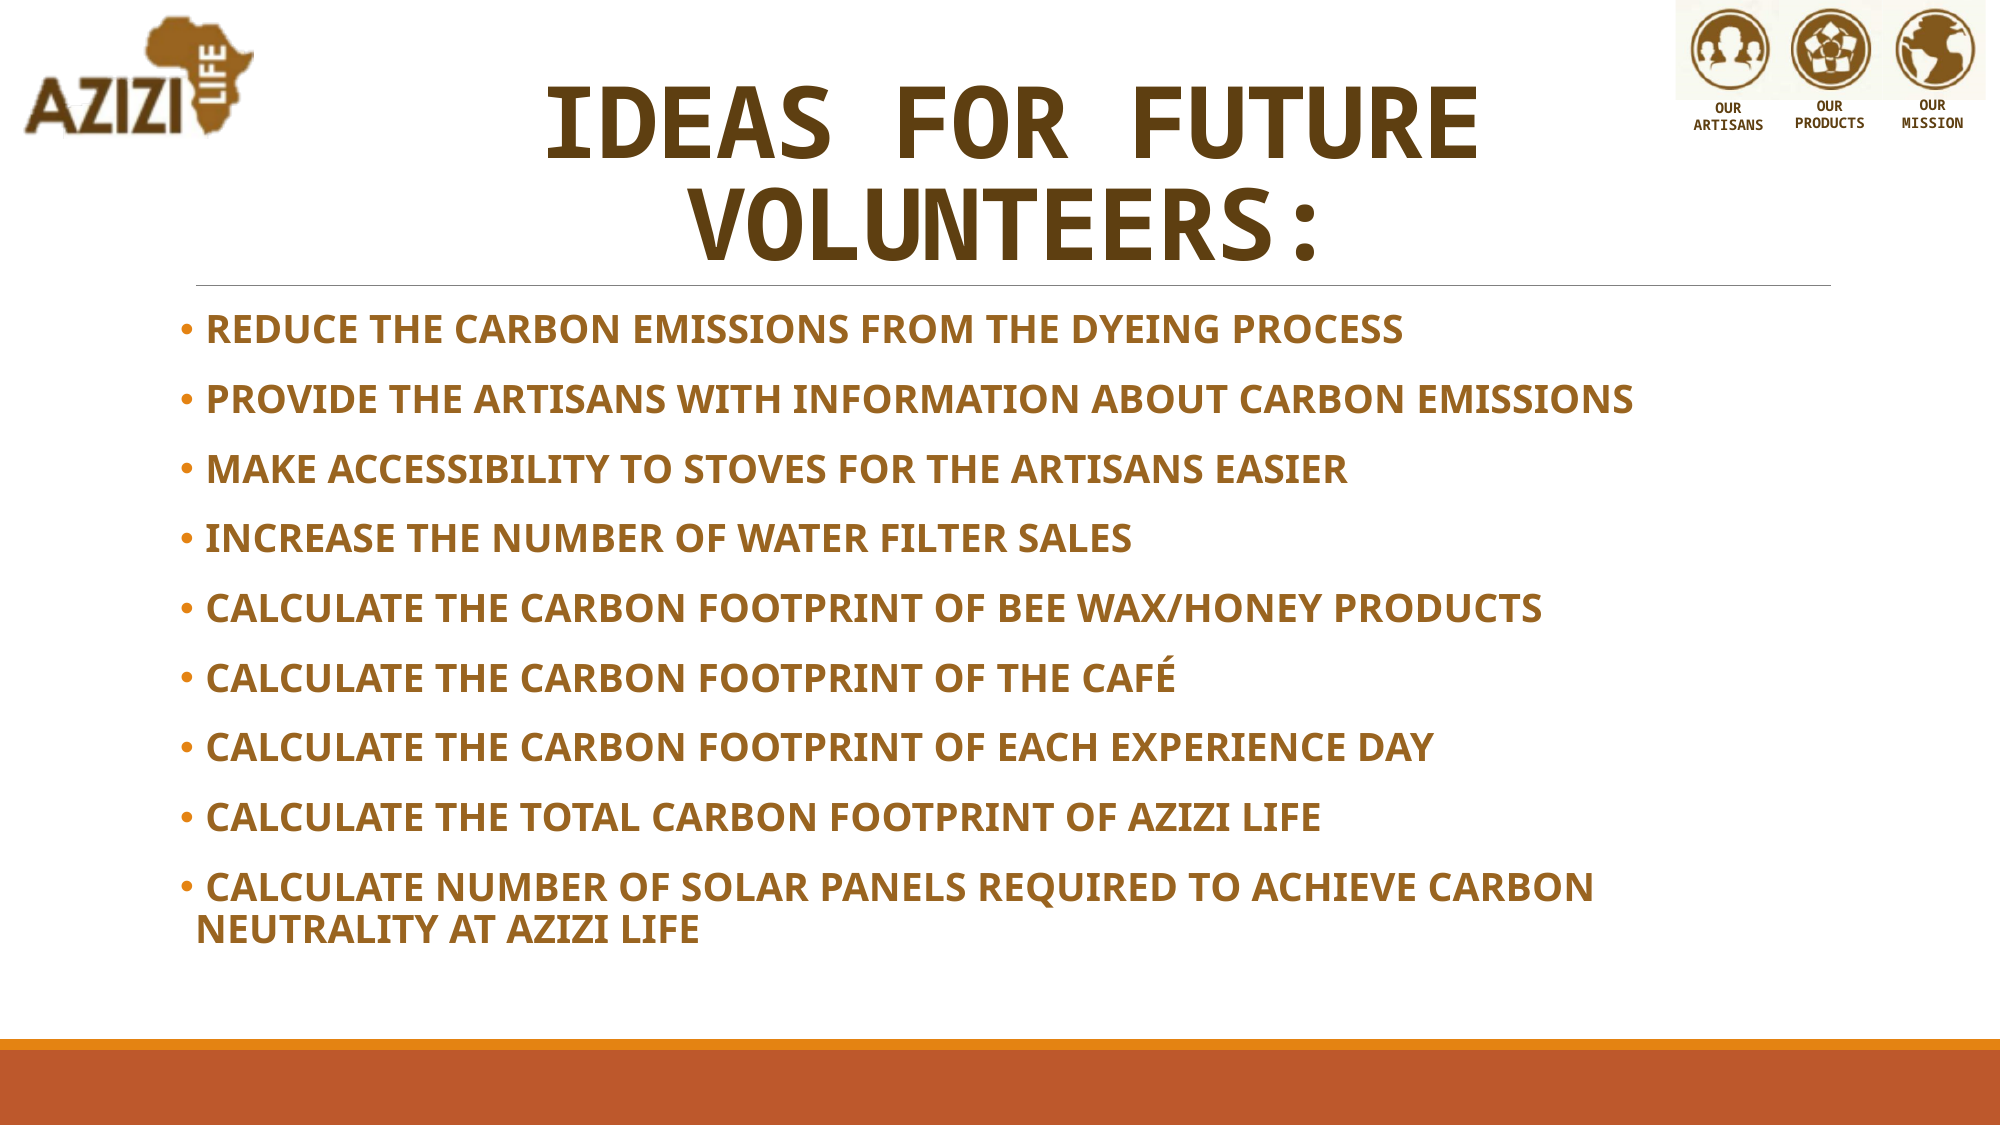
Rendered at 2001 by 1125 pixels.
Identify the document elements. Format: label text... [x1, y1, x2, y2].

list REDUCE THE CARBON EMISSIONS FROM THE DYEING PROCESS PROVIDE THE ARTISANS WITH INFORMATION ABOUT CARBON EMISSIONS MAKE ACCESSIBILITY TO STOVES FOR THE ARTISANS EASIER INCREASE THE NUMBER OF WATER FILTER SALES CALCULATE THE CARBON FOOTPRINT OF BEE WAX/HONEY PRODUCTS CALCULATE THE CARBON FOOTPRINT OF THE CAFÉ CALCULATE THE CARBON FOOTPRINT OF EACH EXPERIENCE DAY CALCULATE THE TOTAL CARBON FOOTPRINT OF AZIZI LIFE CALCULATE NUMBER OF SOLAR PANELS REQUIRED TO ACHIEVE CARBON NEUTRALITY AT AZIZI LIFE [180, 302, 1830, 963]
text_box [0, 0, 1987, 143]
title IDEAS FOR FUTURE VOLUNTEERS: [180, 153, 1842, 288]
